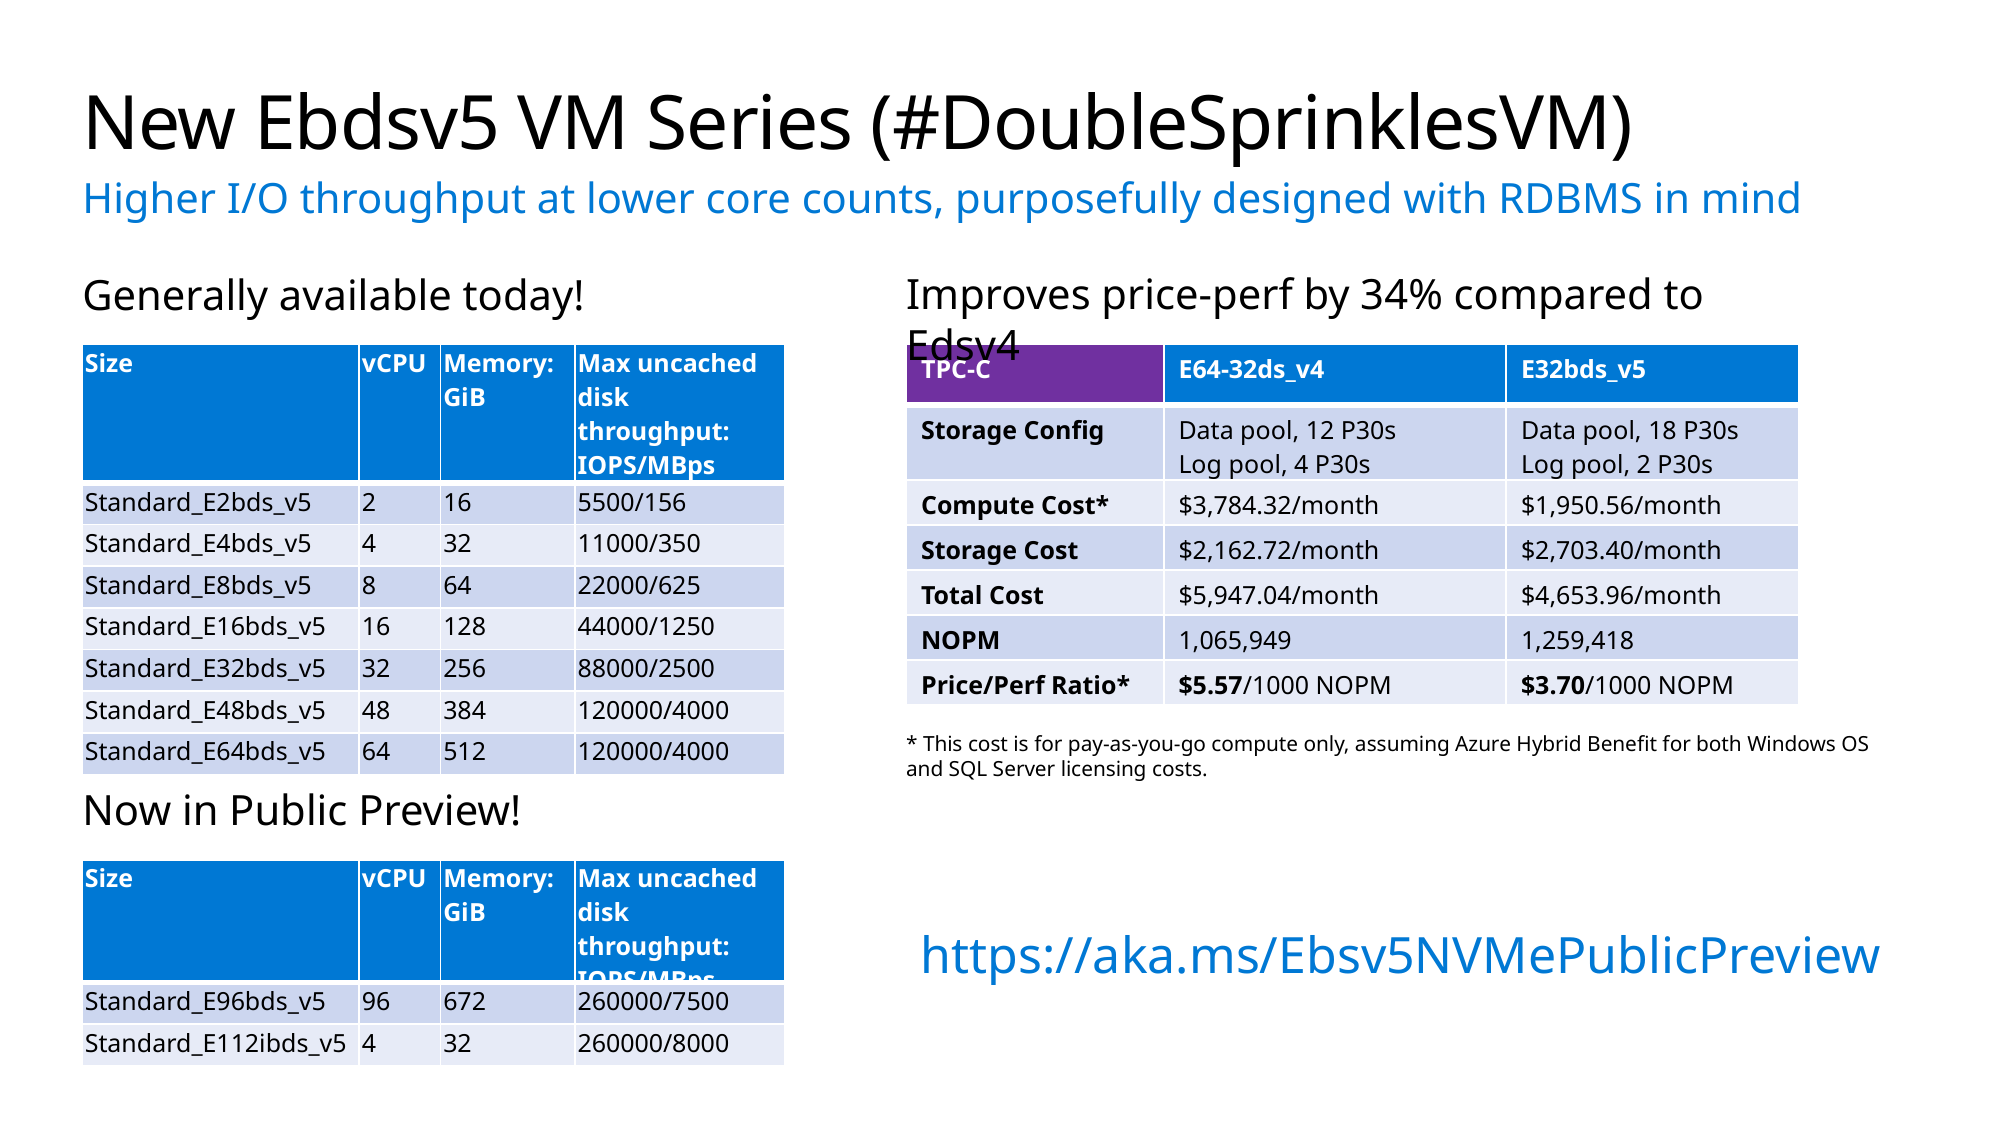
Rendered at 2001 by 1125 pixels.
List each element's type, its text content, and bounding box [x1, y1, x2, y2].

table_cell 672 [441, 985, 574, 1023]
table_cell 64 [360, 734, 440, 774]
table_cell 11000/350 [576, 525, 784, 565]
table_cell 32 [441, 525, 574, 565]
text_box Improves price-perf by 34% compared to Edsv4 [906, 268, 1819, 369]
table_cell $4,653.96/month [1507, 571, 1798, 614]
table_cell 1,259,418 [1507, 616, 1798, 659]
table_cell $3,784.32/month [1165, 481, 1505, 524]
table_cell 32 [360, 650, 440, 690]
text_box Now in Public Preview! [82, 784, 785, 835]
table_header TPC-C [907, 369, 1163, 402]
table_cell Price/Perf Ratio* [907, 661, 1163, 704]
table_cell 4 [360, 1025, 440, 1065]
table_header Size [83, 345, 358, 480]
table_header E64-32ds_v4 [1165, 369, 1505, 402]
table_cell Standard_E96bds_v5 [83, 985, 358, 1023]
title New Ebdsv5 VM Series (#DoubleSprinklesVM) [82, 75, 1890, 166]
table_cell Standard_E64bds_v5 [83, 734, 358, 774]
table_cell 5500/156 [576, 486, 784, 524]
table_cell 96 [360, 985, 440, 1023]
text_box https://aka.ms/Ebsv5NVMePublicPreview [906, 915, 1990, 999]
table_cell $5,947.04/month [1165, 571, 1505, 614]
table_cell 120000/4000 [576, 692, 784, 732]
table_cell 32 [441, 1025, 574, 1065]
table_cell $3.70/1000 NOPM [1507, 661, 1798, 704]
table_cell Standard_E112ibds_v5 [83, 1025, 358, 1065]
table_cell Total Cost [907, 571, 1163, 614]
table_cell Standard_E2bds_v5 [83, 486, 358, 524]
table_cell 256 [441, 650, 574, 690]
table_cell Compute Cost* [907, 481, 1163, 524]
table_header E32bds_v5 [1507, 369, 1798, 402]
table_cell 16 [360, 609, 440, 649]
table_cell $2,162.72/month [1165, 526, 1505, 569]
table_cell $5.57/1000 NOPM [1165, 661, 1505, 704]
table_cell 8 [360, 567, 440, 607]
table_header vCPU [360, 861, 440, 980]
table_header Max uncached disk throughput: IOPS/MBps [576, 861, 784, 980]
table_cell 384 [441, 692, 574, 732]
table_cell 512 [441, 734, 574, 774]
table_cell 64 [441, 567, 574, 607]
table_cell 260000/7500 [576, 985, 784, 1023]
table_cell 4 [360, 525, 440, 565]
table_cell Standard_E16bds_v5 [83, 609, 358, 649]
table_cell Data pool, 12 P30s Log pool, 4 P30s [1165, 408, 1505, 479]
text_box Generally available today! [82, 268, 785, 319]
table_cell Data pool, 18 P30s Log pool, 2 P30s [1507, 408, 1798, 479]
table_cell Storage Cost [907, 526, 1163, 569]
table_header Memory: GiB [441, 861, 574, 980]
table_cell 16 [441, 486, 574, 524]
table_cell 22000/625 [576, 567, 784, 607]
table_cell 120000/4000 [576, 734, 784, 774]
table_cell $1,950.56/month [1507, 481, 1798, 524]
table_header Max uncached disk throughput: IOPS/MBps [576, 345, 784, 480]
text_box * This cost is for pay-as-you-go compute only, assuming Azure Hybrid Benefit for both Windows OS and SQL Server licensing costs. [906, 730, 1890, 781]
table_cell NOPM [907, 616, 1163, 659]
table_cell Standard_E48bds_v5 [83, 692, 358, 732]
table_cell 260000/8000 [576, 1025, 784, 1065]
table_cell 88000/2500 [576, 650, 784, 690]
table_header Memory: GiB [441, 345, 574, 480]
table_cell 48 [360, 692, 440, 732]
table_cell 1,065,949 [1165, 616, 1505, 659]
table_cell $2,703.40/month [1507, 526, 1798, 569]
table_cell Standard_E4bds_v5 [83, 525, 358, 565]
table_header vCPU [360, 345, 440, 480]
table_cell Storage Config [907, 408, 1163, 479]
table_cell Standard_E8bds_v5 [83, 567, 358, 607]
table_header Size [83, 861, 358, 980]
table_cell Standard_E32bds_v5 [83, 650, 358, 690]
list Higher I/O throughput at lower core counts, purposefully designed with RDBMS in mind [82, 171, 1890, 222]
table_cell 128 [441, 609, 574, 649]
table_cell 44000/1250 [576, 609, 784, 649]
table_cell 2 [360, 486, 440, 524]
